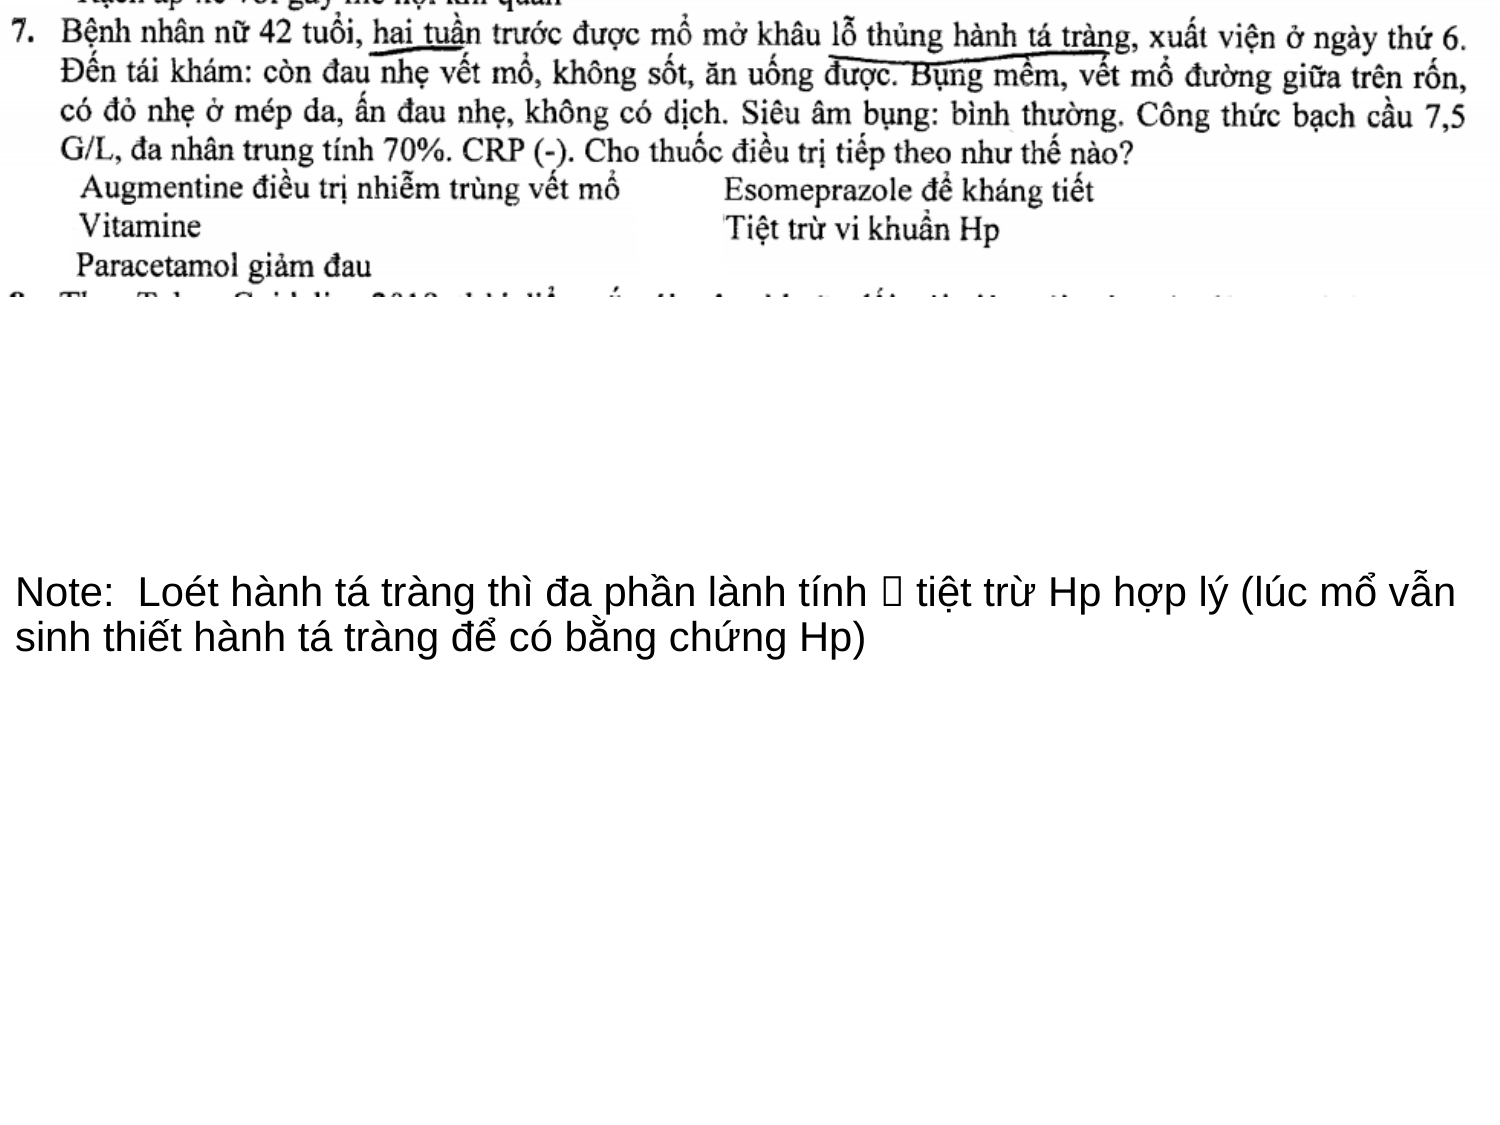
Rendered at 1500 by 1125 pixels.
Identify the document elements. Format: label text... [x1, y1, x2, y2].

subtitle Note: Loét hành tá tràng thì đa phần lành tính  tiệt trừ Hp hợp lý (lúc mổ vẫn sinh thiết hành tá tràng để có bằng chứng Hp) [0, 562, 1500, 1094]
picture [0, 0, 1500, 297]
